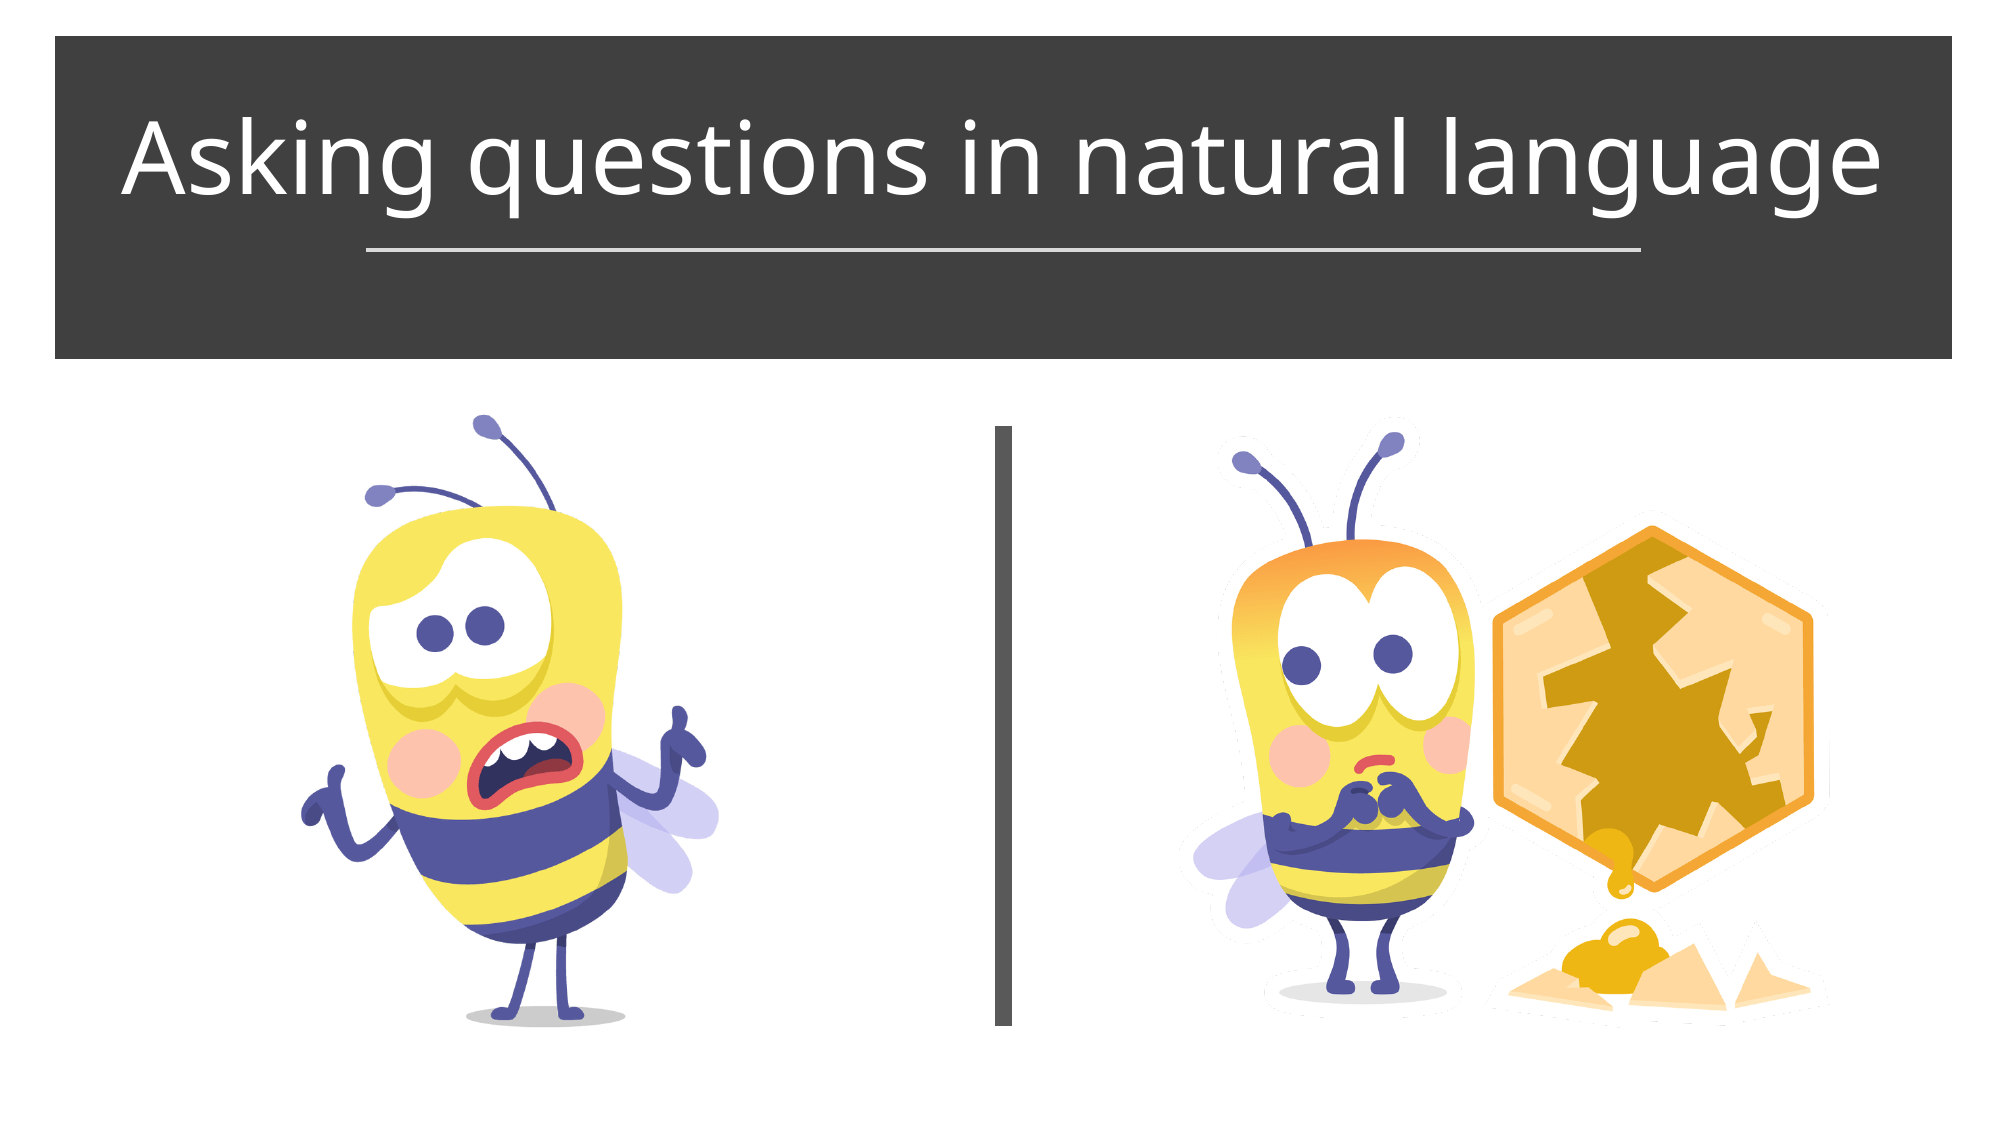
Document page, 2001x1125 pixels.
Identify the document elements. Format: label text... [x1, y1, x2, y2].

picture [173, 398, 830, 1054]
text_box [64, 45, 1942, 350]
text_box Asking questions in natural language [89, 71, 1917, 224]
picture [1176, 398, 1833, 1054]
